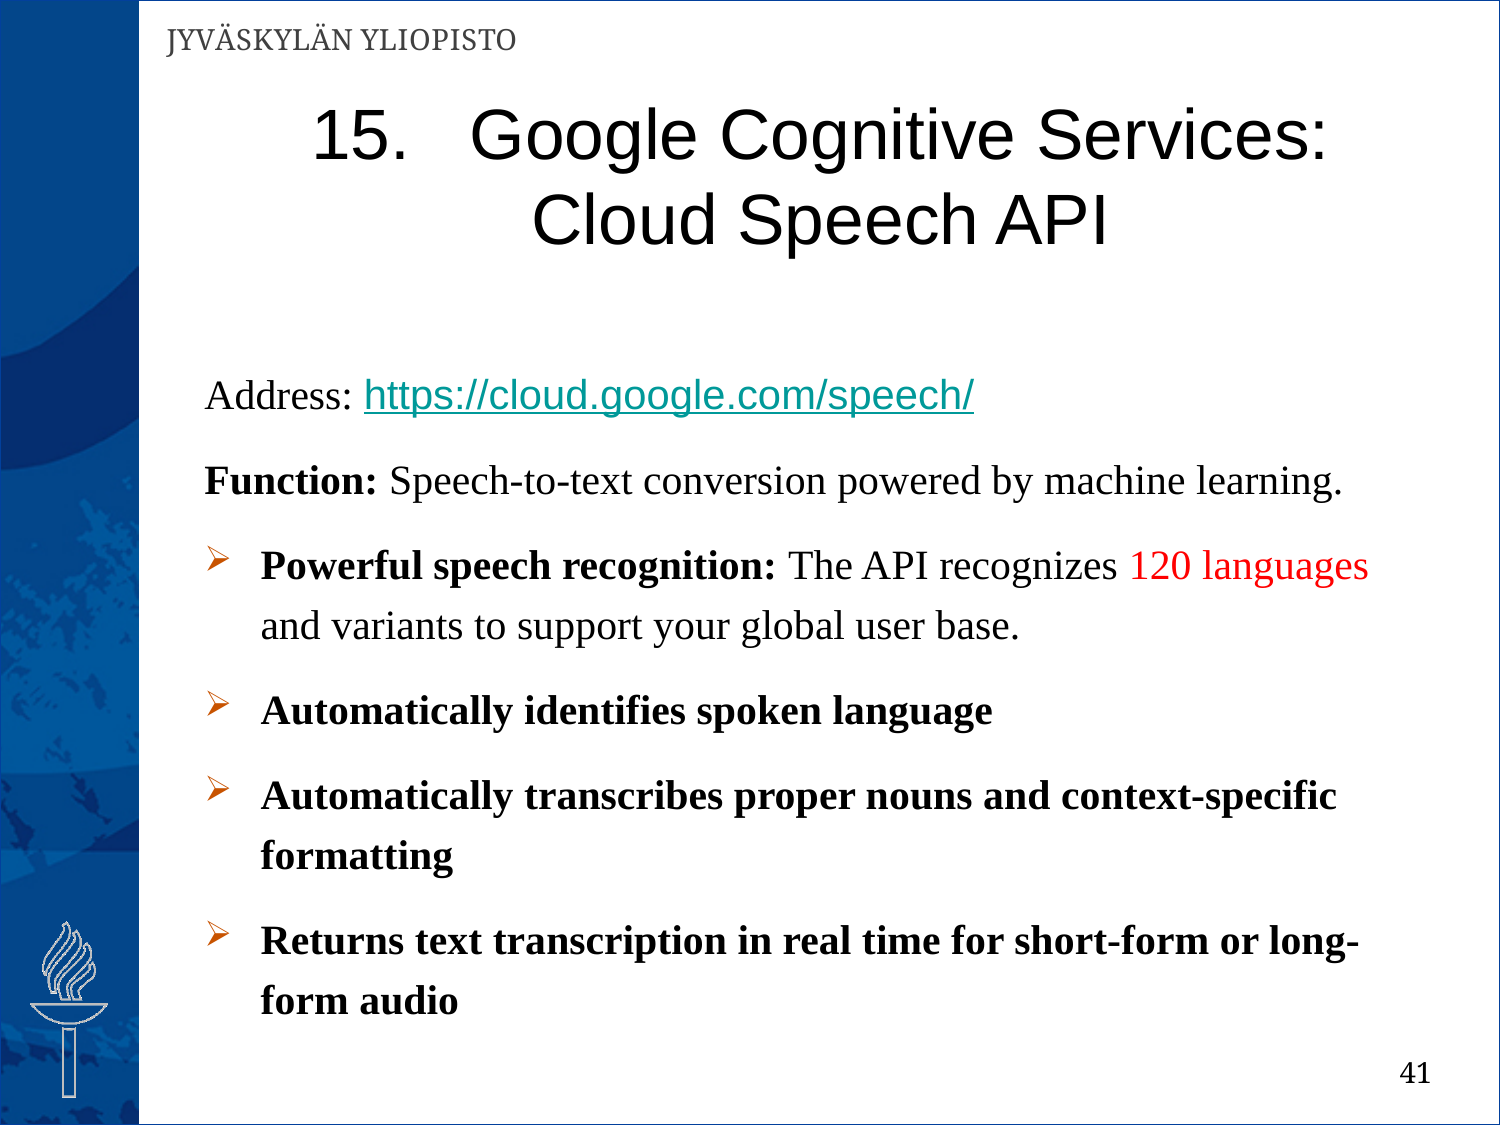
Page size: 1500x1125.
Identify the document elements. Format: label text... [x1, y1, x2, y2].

list Address: https://cloud.google.com/speech/ Function: Speech-to-text conversion powered by machine learning. Powerful speech recognition: The API recognizes 120 languages and variants to support your global user base. Automatically identifies spoken language Automatically transcribes proper nouns and context-specific formatting Returns text transcription in real time for short-form or long-form audio [189, 349, 1442, 1063]
picture [1, 1, 139, 1124]
slide_number 41 [1092, 1046, 1448, 1125]
title 15. Google Cognitive Services: Cloud Speech API [194, 79, 1448, 268]
